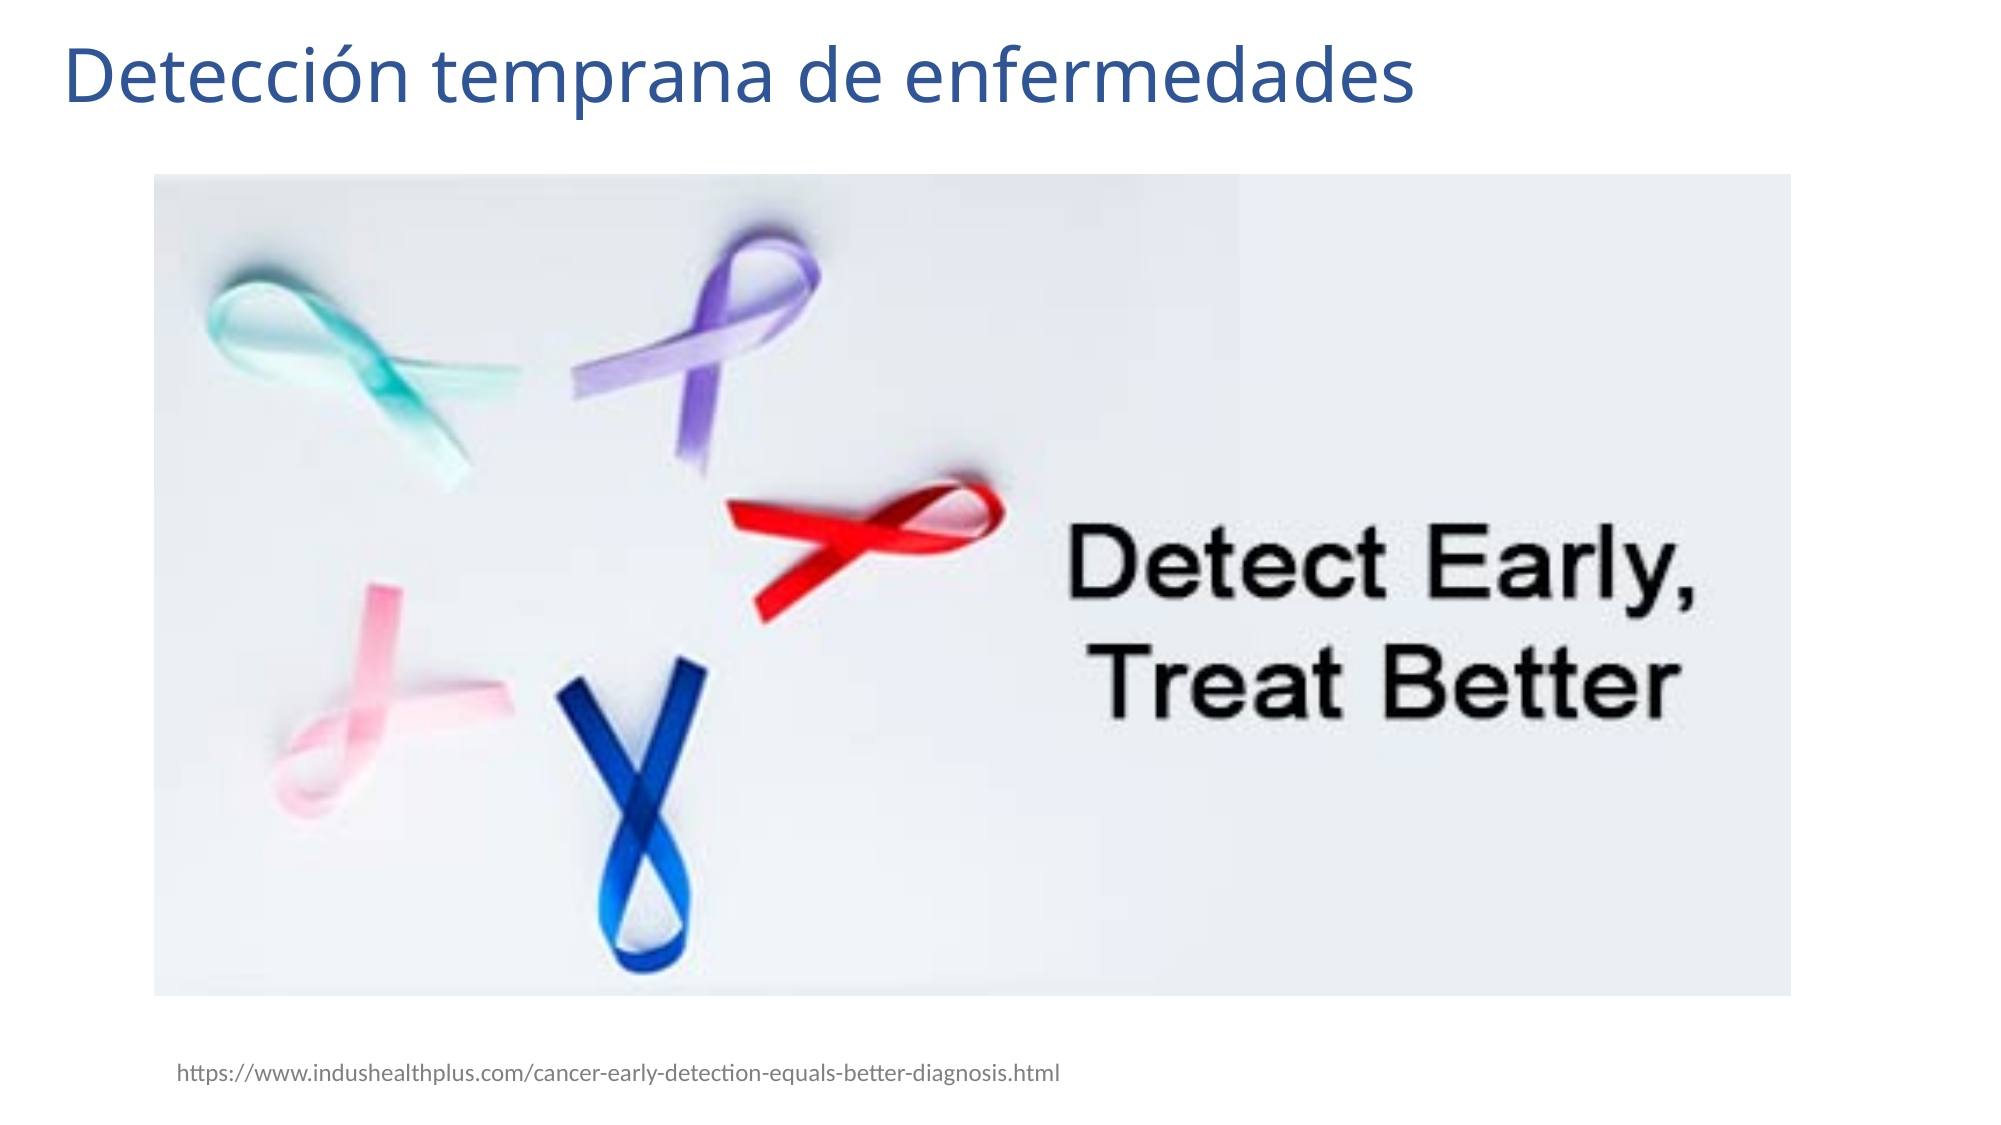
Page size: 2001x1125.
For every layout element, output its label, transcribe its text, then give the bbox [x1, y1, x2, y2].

picture [154, 174, 1791, 996]
text_box Detección temprana de enfermedades [47, 20, 1432, 125]
text_box https://www.indushealthplus.com/cancer-early-detection-equals-better-diagnosis.html [161, 1049, 1077, 1094]
